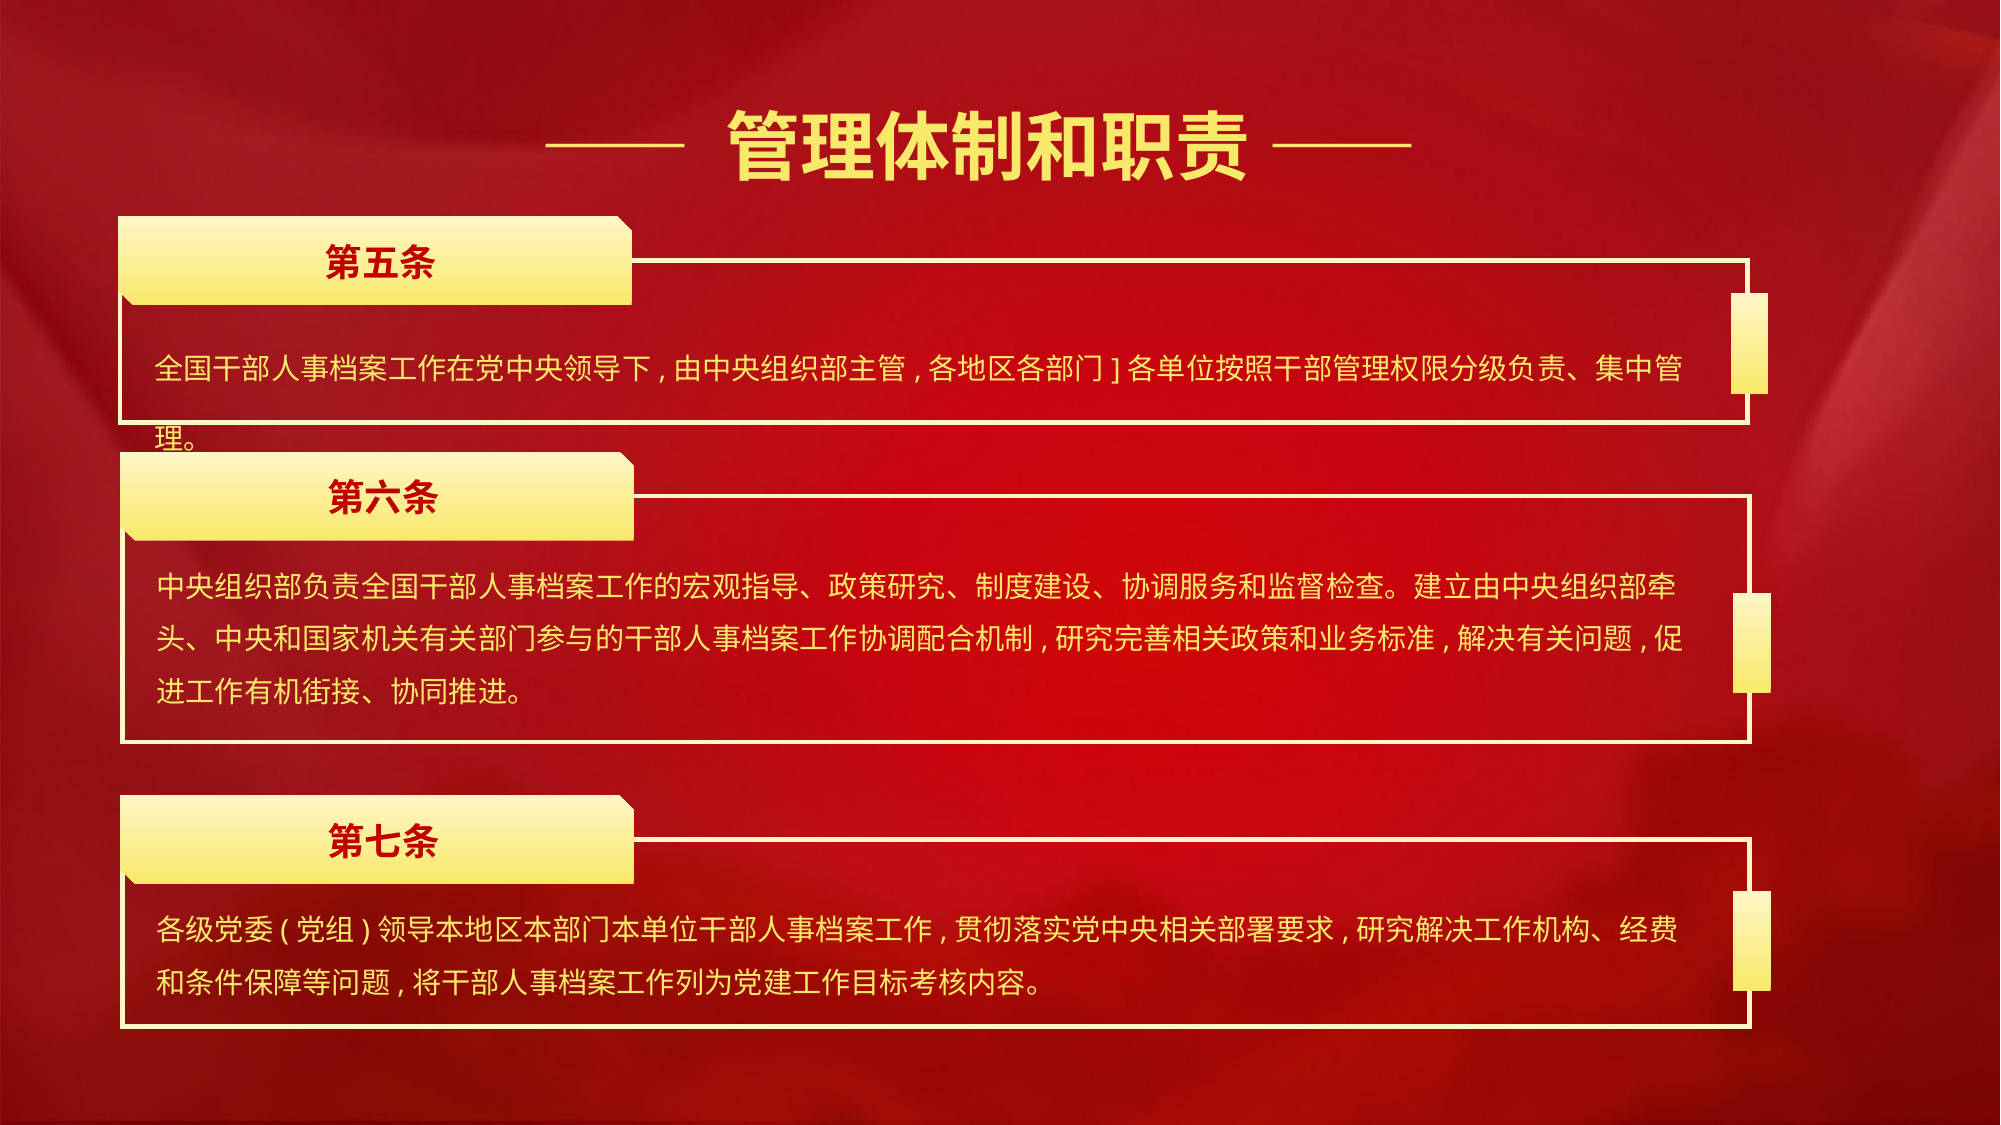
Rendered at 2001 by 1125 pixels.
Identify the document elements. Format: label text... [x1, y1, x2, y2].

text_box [120, 794, 1771, 1027]
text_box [120, 451, 1771, 743]
text_box —— 管理体制和职责 —— [67, 92, 1891, 197]
picture [0, 0, 2000, 1125]
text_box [117, 216, 1769, 423]
